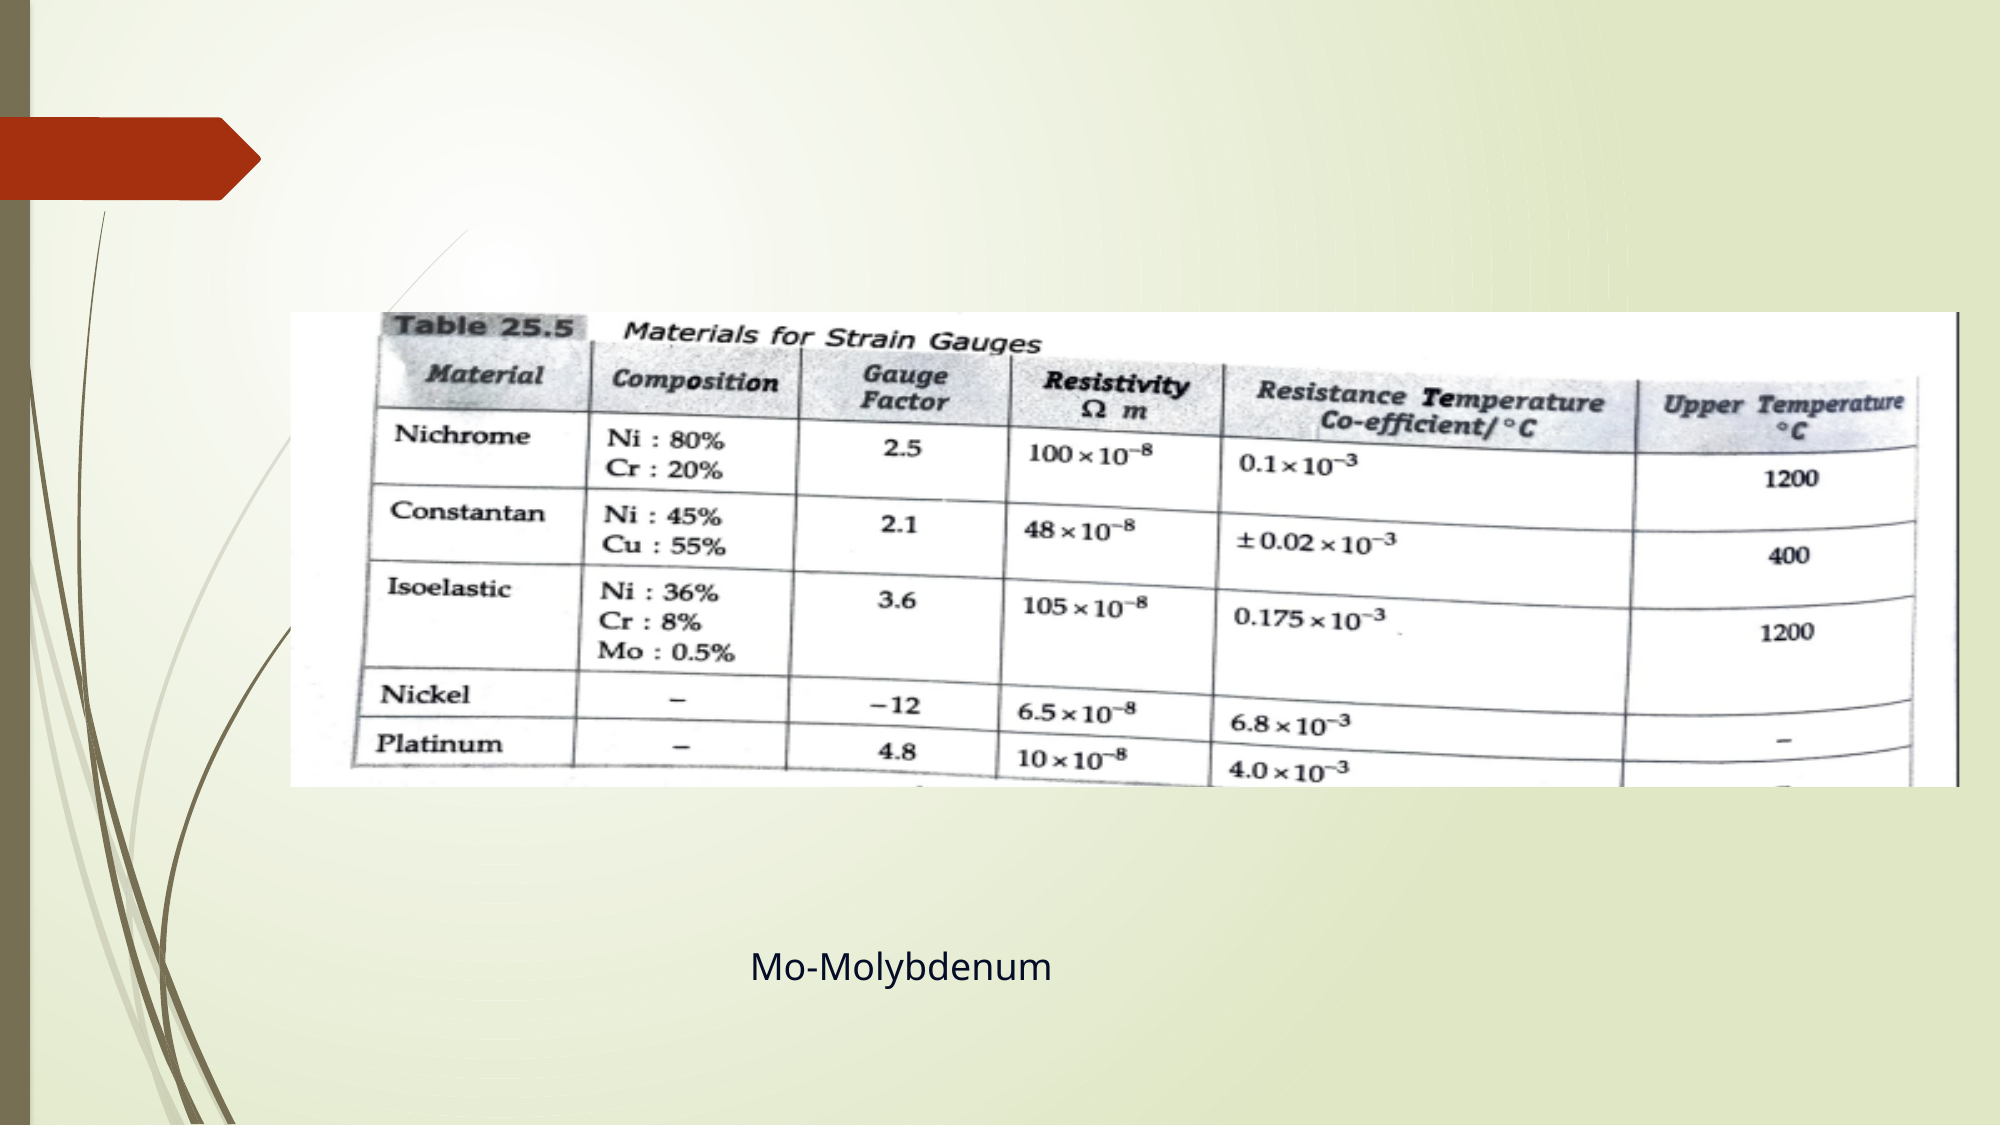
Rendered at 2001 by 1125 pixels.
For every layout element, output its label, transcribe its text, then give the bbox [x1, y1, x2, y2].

text_box Mo-Molybdenum [735, 935, 1068, 996]
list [290, 312, 1960, 787]
